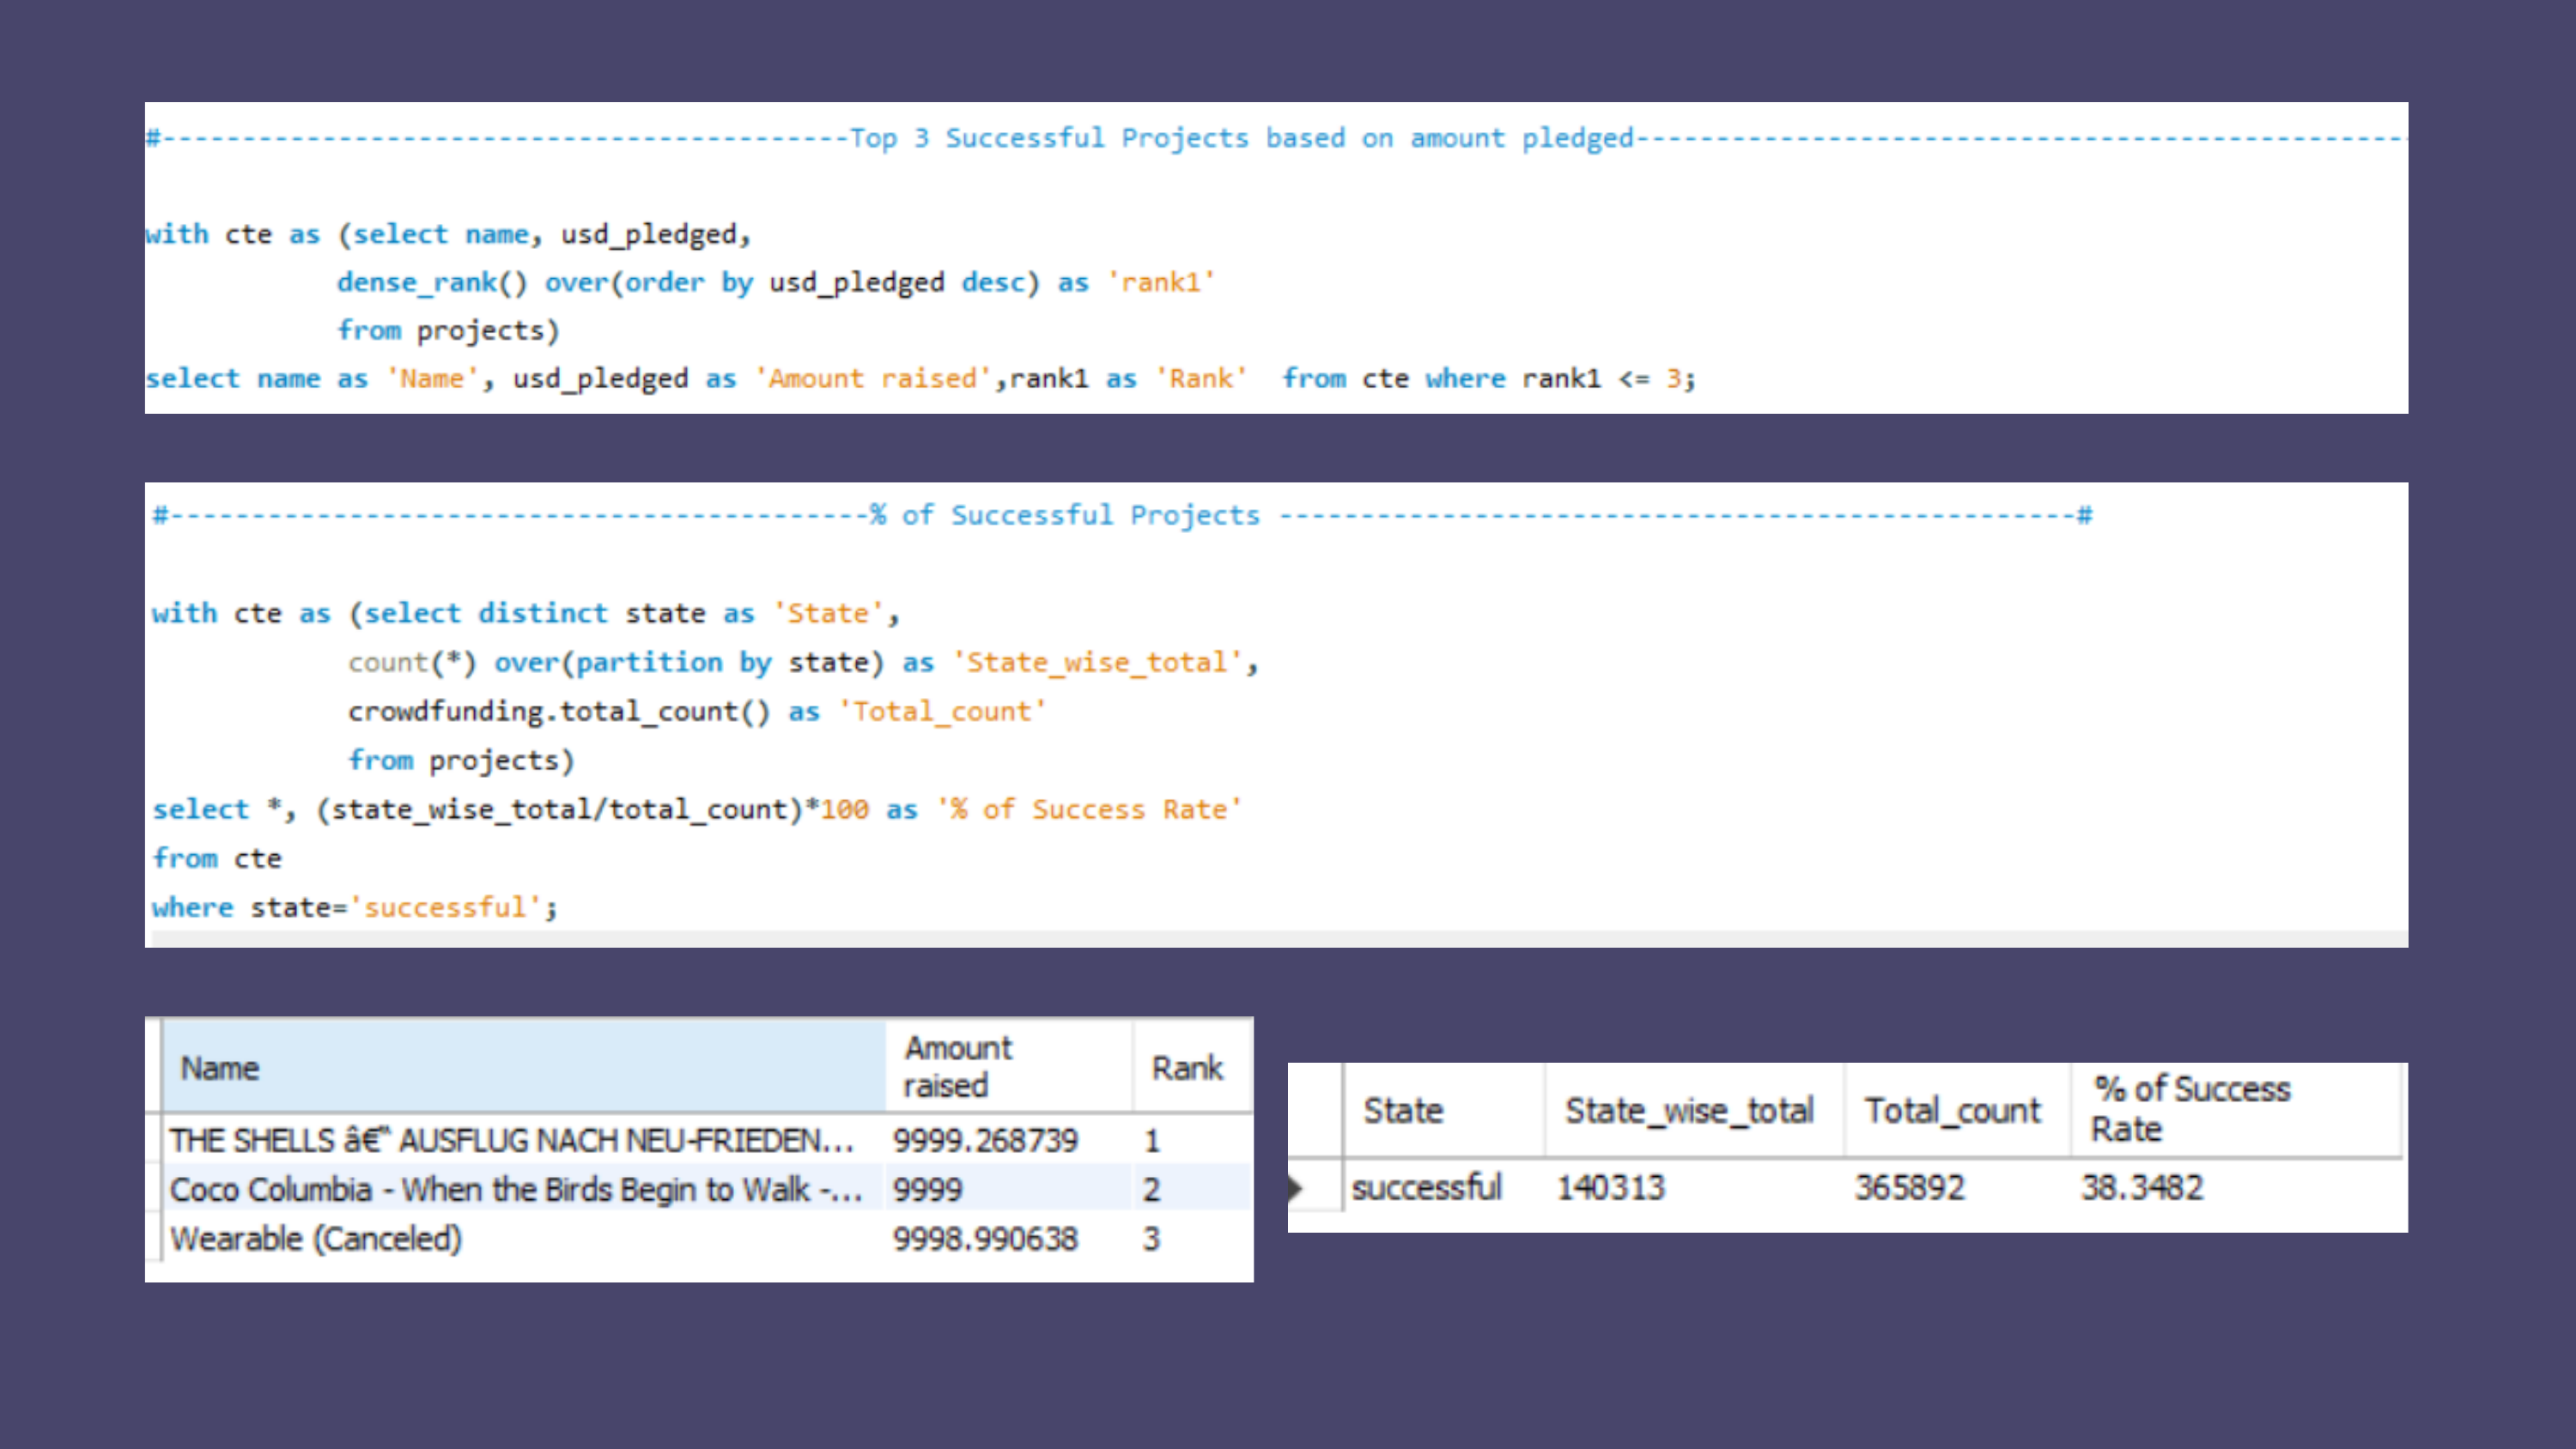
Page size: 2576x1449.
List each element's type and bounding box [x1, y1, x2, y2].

text_box [1287, 1063, 2409, 1233]
text_box [144, 102, 2409, 414]
text_box [144, 482, 2409, 948]
text_box [144, 1016, 1255, 1282]
